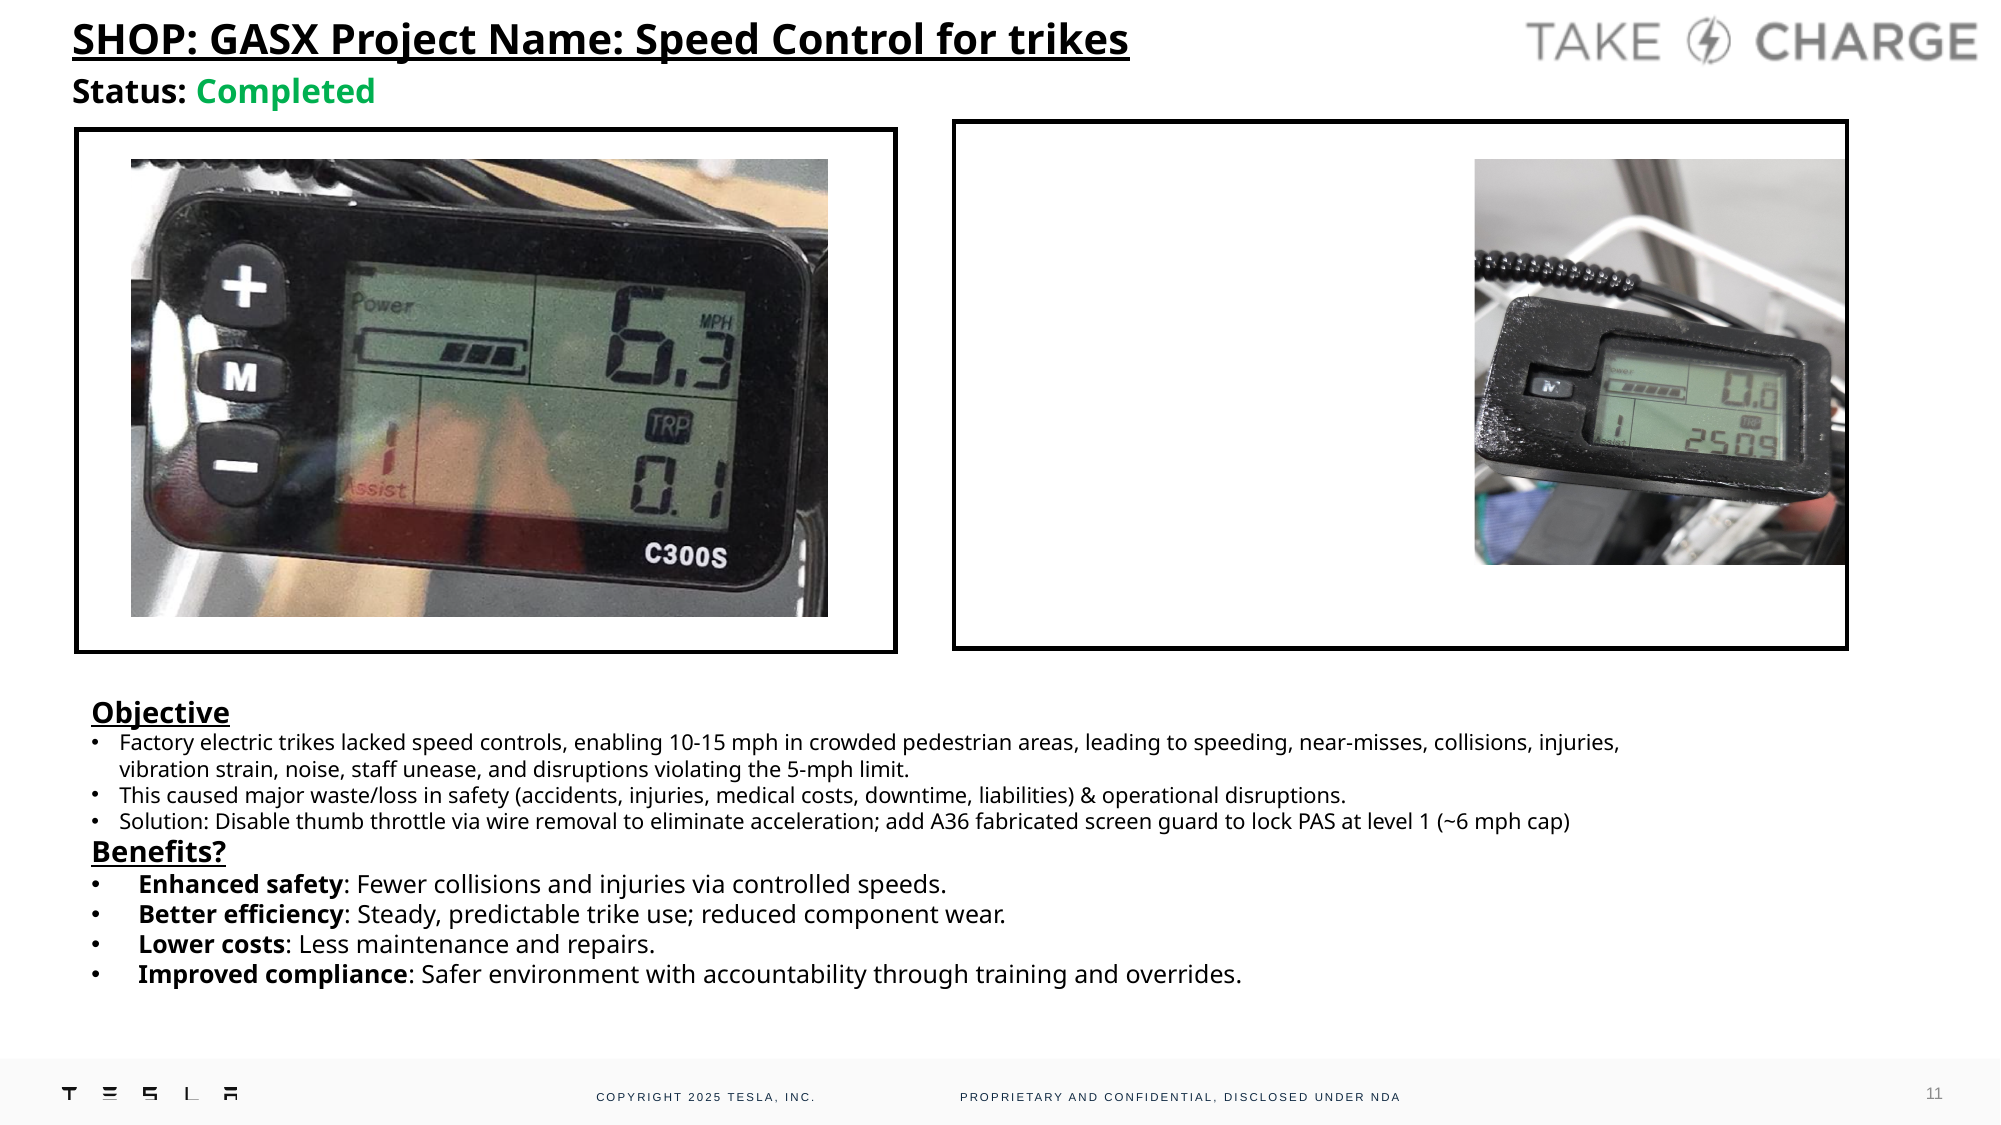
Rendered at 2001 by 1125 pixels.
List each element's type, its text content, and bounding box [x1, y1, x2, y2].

text_box SHOP: GASX Project Name: Speed Control for trikes [57, 5, 1787, 120]
text_box [953, 120, 1848, 650]
picture [1474, 158, 1848, 565]
text_box Status: Completed [57, 62, 600, 118]
picture [1504, 0, 2000, 79]
text_box [76, 128, 896, 653]
text_box Objective Factory electric trikes lacked speed controls, enabling 10-15 mph in crowded pedestrian areas, leading to speeding, near-misses, collisions, injuries, vibration strain, noise, staff unease, and disruptions violating the 5-mph limit. This caused major waste/loss in safety (accidents, injuries, medical costs, downtime, liabilities) & operational disruptions. Solution: Disable thumb throttle via wire removal to eliminate acceleration; add A36 fabricated screen guard to lock PAS at level 1 (~6 mph cap) Benefits? Enhanced safety: Fewer collisions and injuries via controlled speeds. Better efficiency: Steady, predictable trike use; reduced component wear. Lower costs: Less maintenance and repairs. Improved compliance: Safer environment with accountability through training and overrides. [76, 686, 1683, 996]
picture [130, 158, 829, 618]
